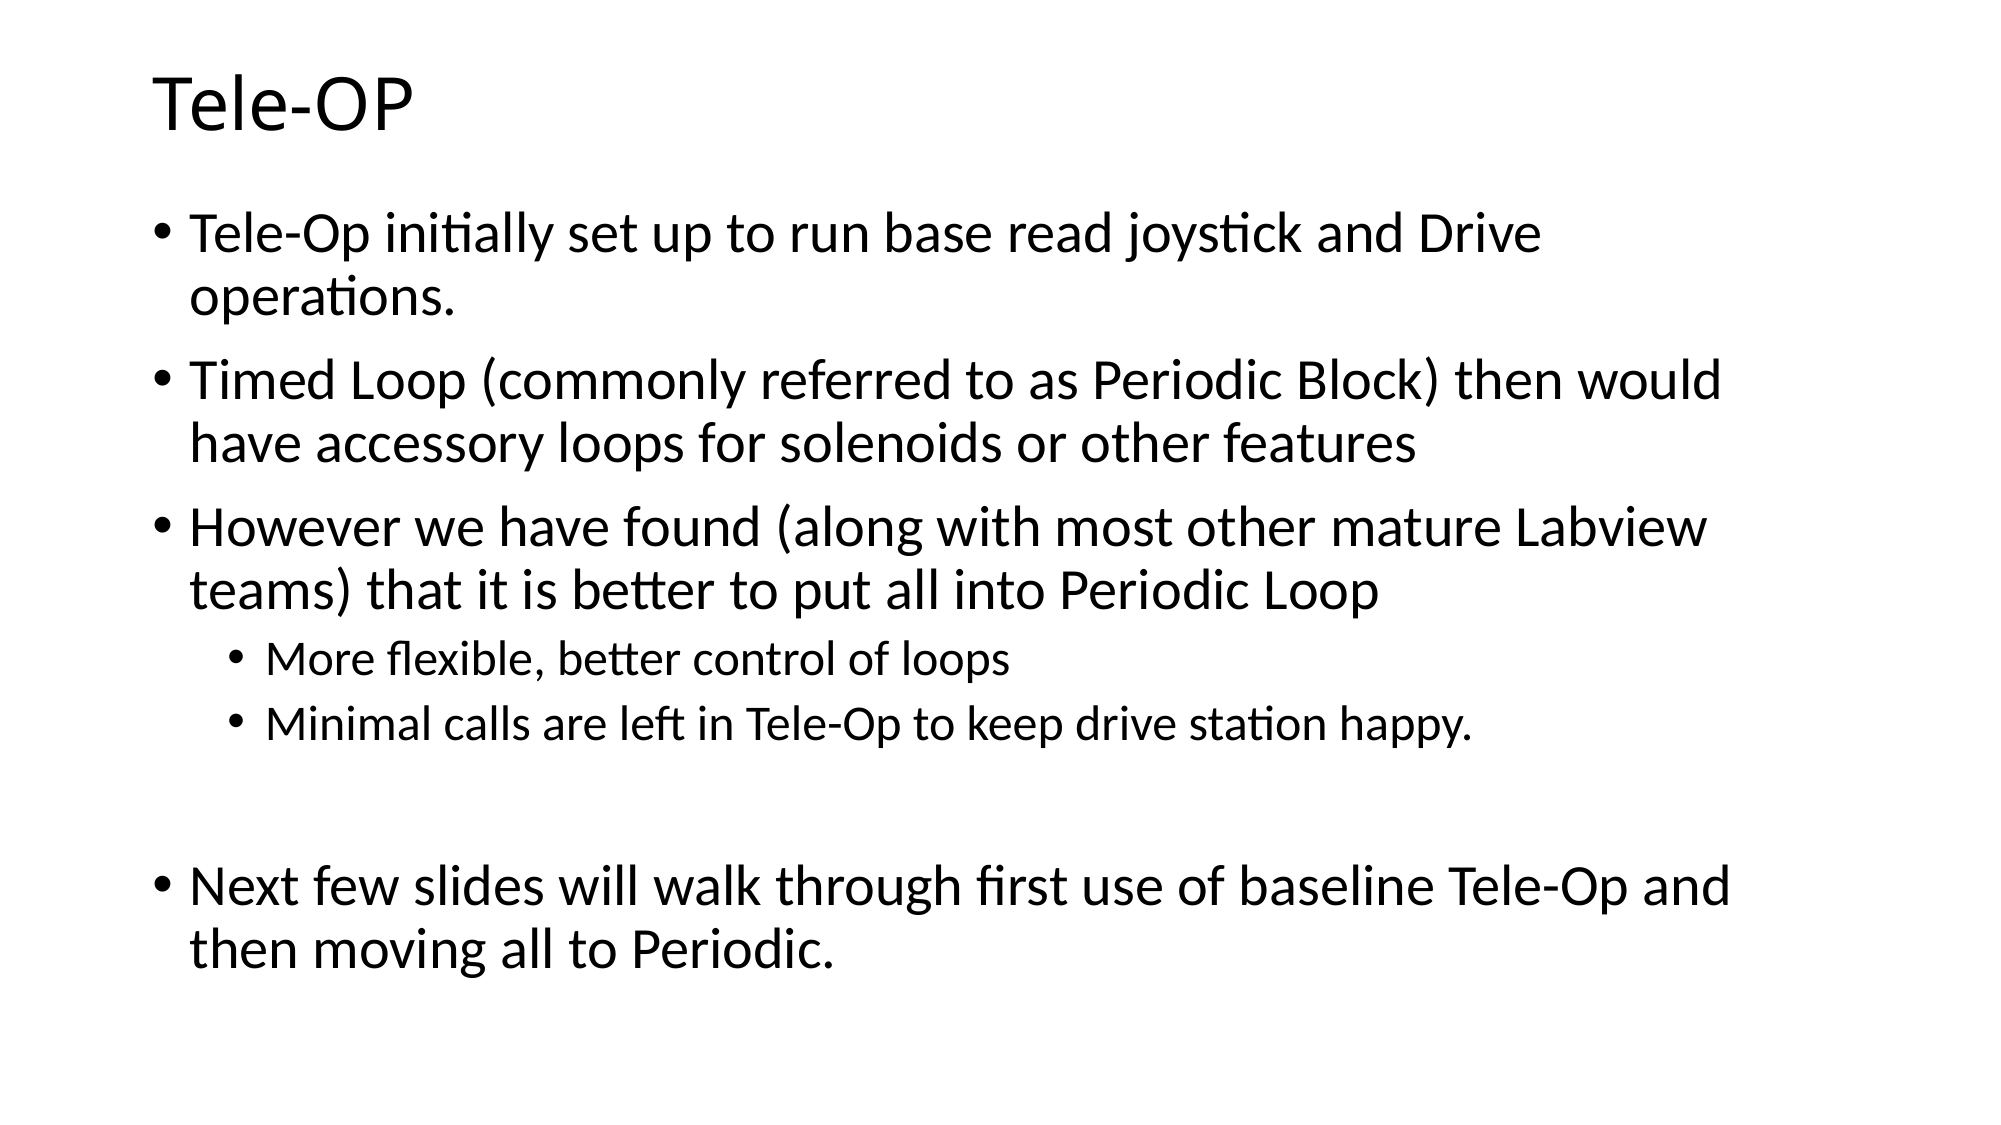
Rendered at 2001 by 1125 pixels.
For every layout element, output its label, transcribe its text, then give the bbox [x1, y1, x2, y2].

list Tele-Op initially set up to run base read joystick and Drive operations. Timed Loop (commonly referred to as Periodic Block) then would have accessory loops for solenoids or other features However we have found (along with most other mature Labview teams) that it is better to put all into Periodic Loop More flexible, better control of loops Minimal calls are left in Tele-Op to keep drive station happy. Next few slides will walk through first use of baseline Tele-Op and then moving all to Periodic. [137, 195, 1790, 1014]
title Tele-OP [137, 59, 1863, 155]
